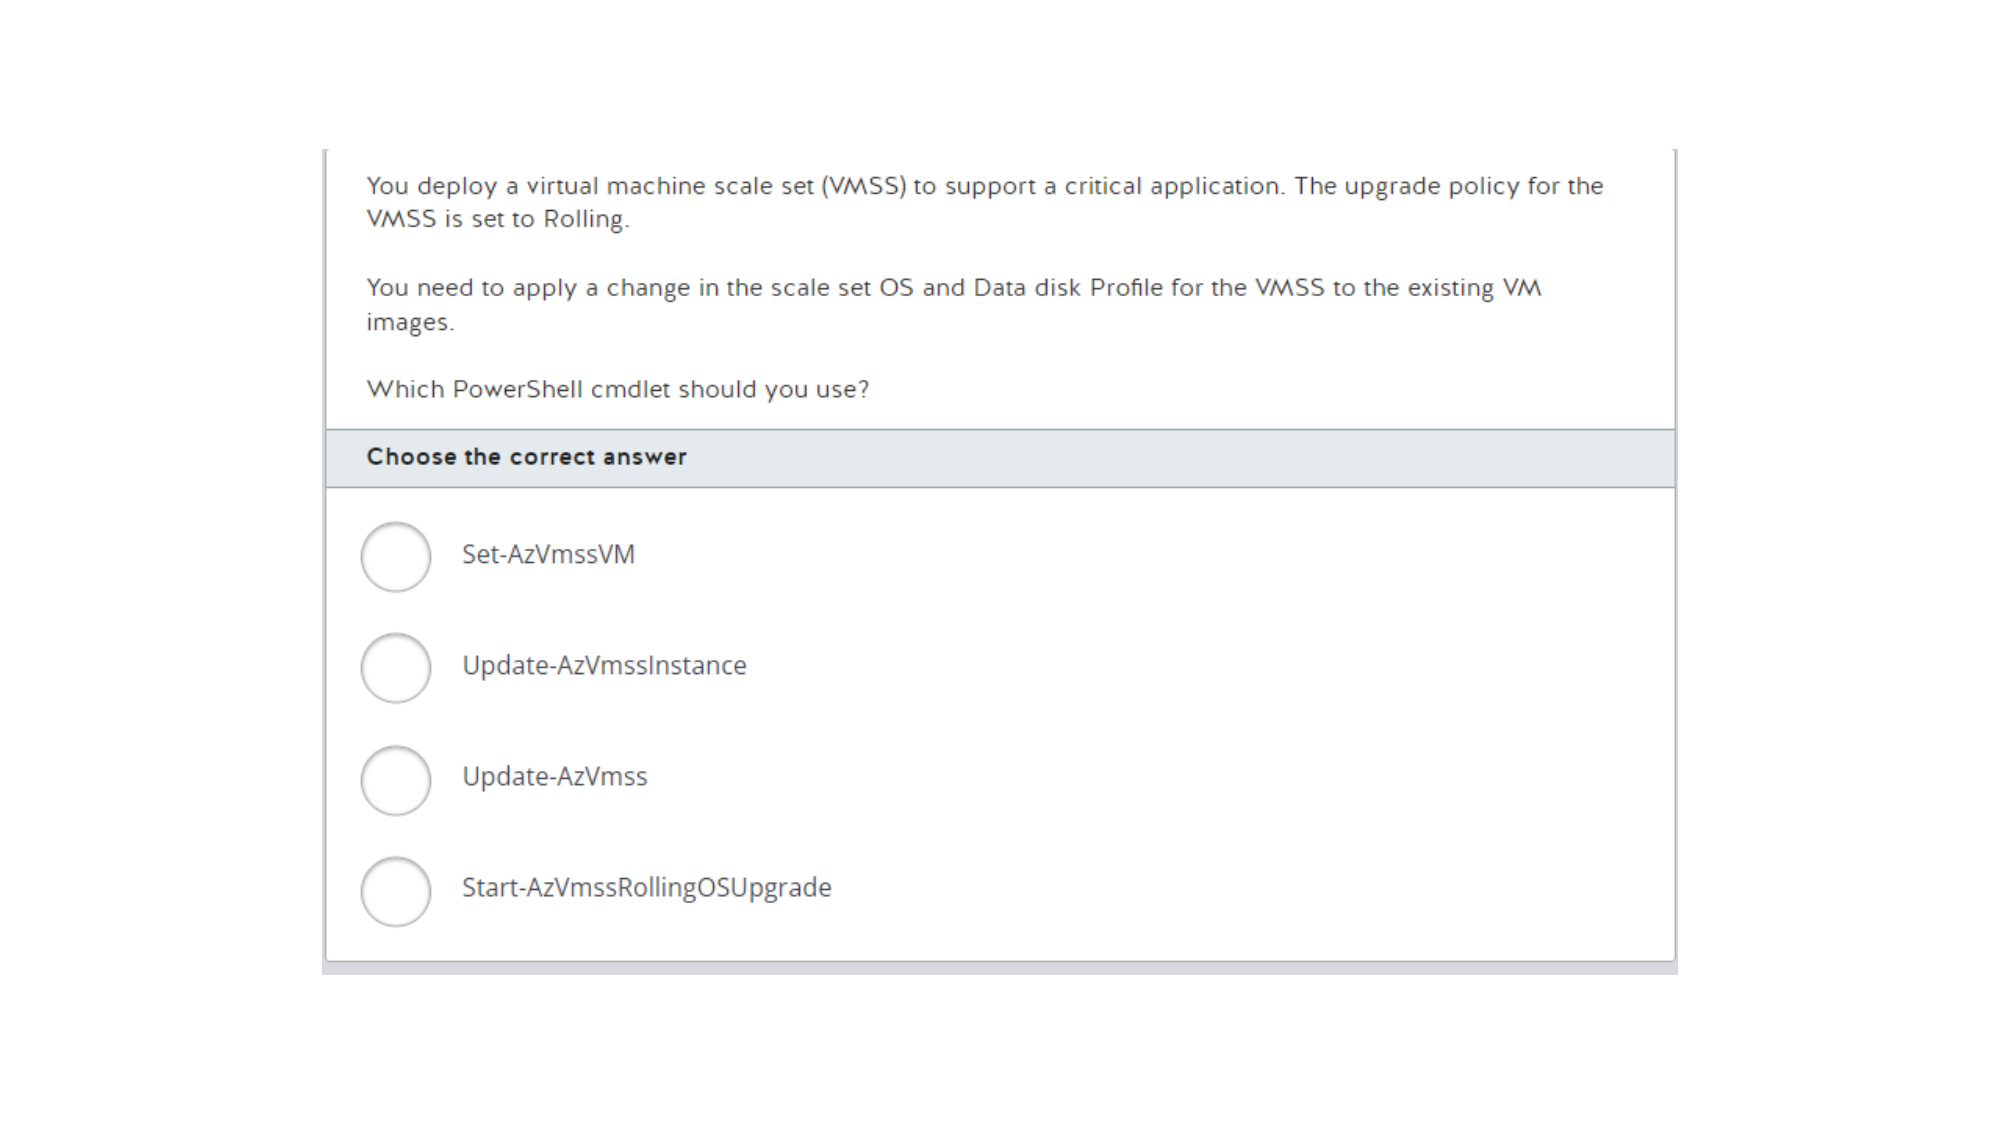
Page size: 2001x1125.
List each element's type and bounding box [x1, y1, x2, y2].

picture [322, 149, 1678, 975]
